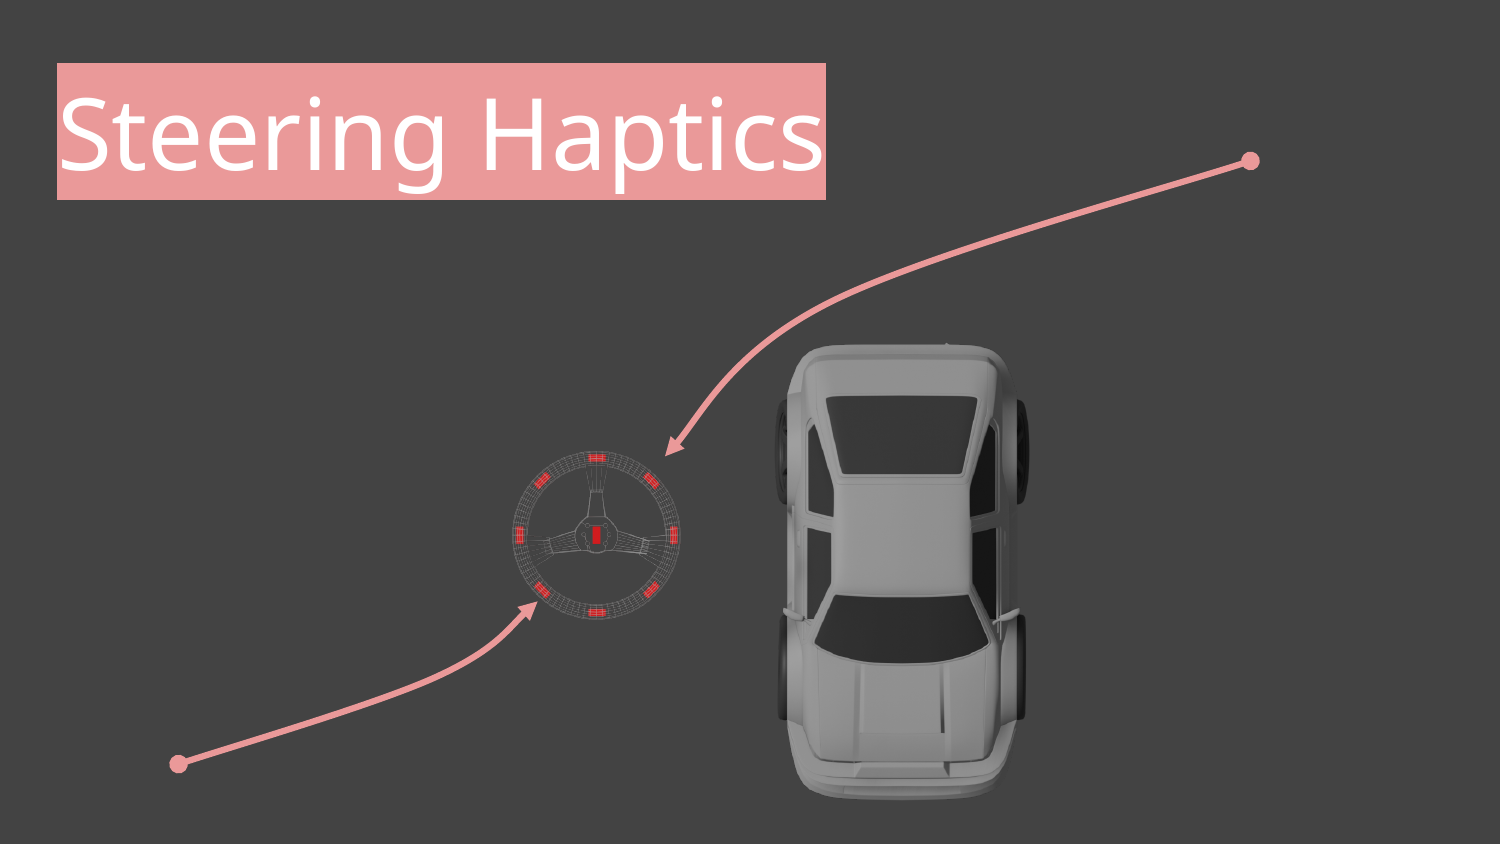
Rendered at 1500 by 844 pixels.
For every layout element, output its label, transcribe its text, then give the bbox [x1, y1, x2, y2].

picture [262, 240, 1311, 830]
text_box [172, 728, 257, 771]
title Steering Haptics [42, 55, 1458, 241]
text_box [996, 154, 1257, 239]
